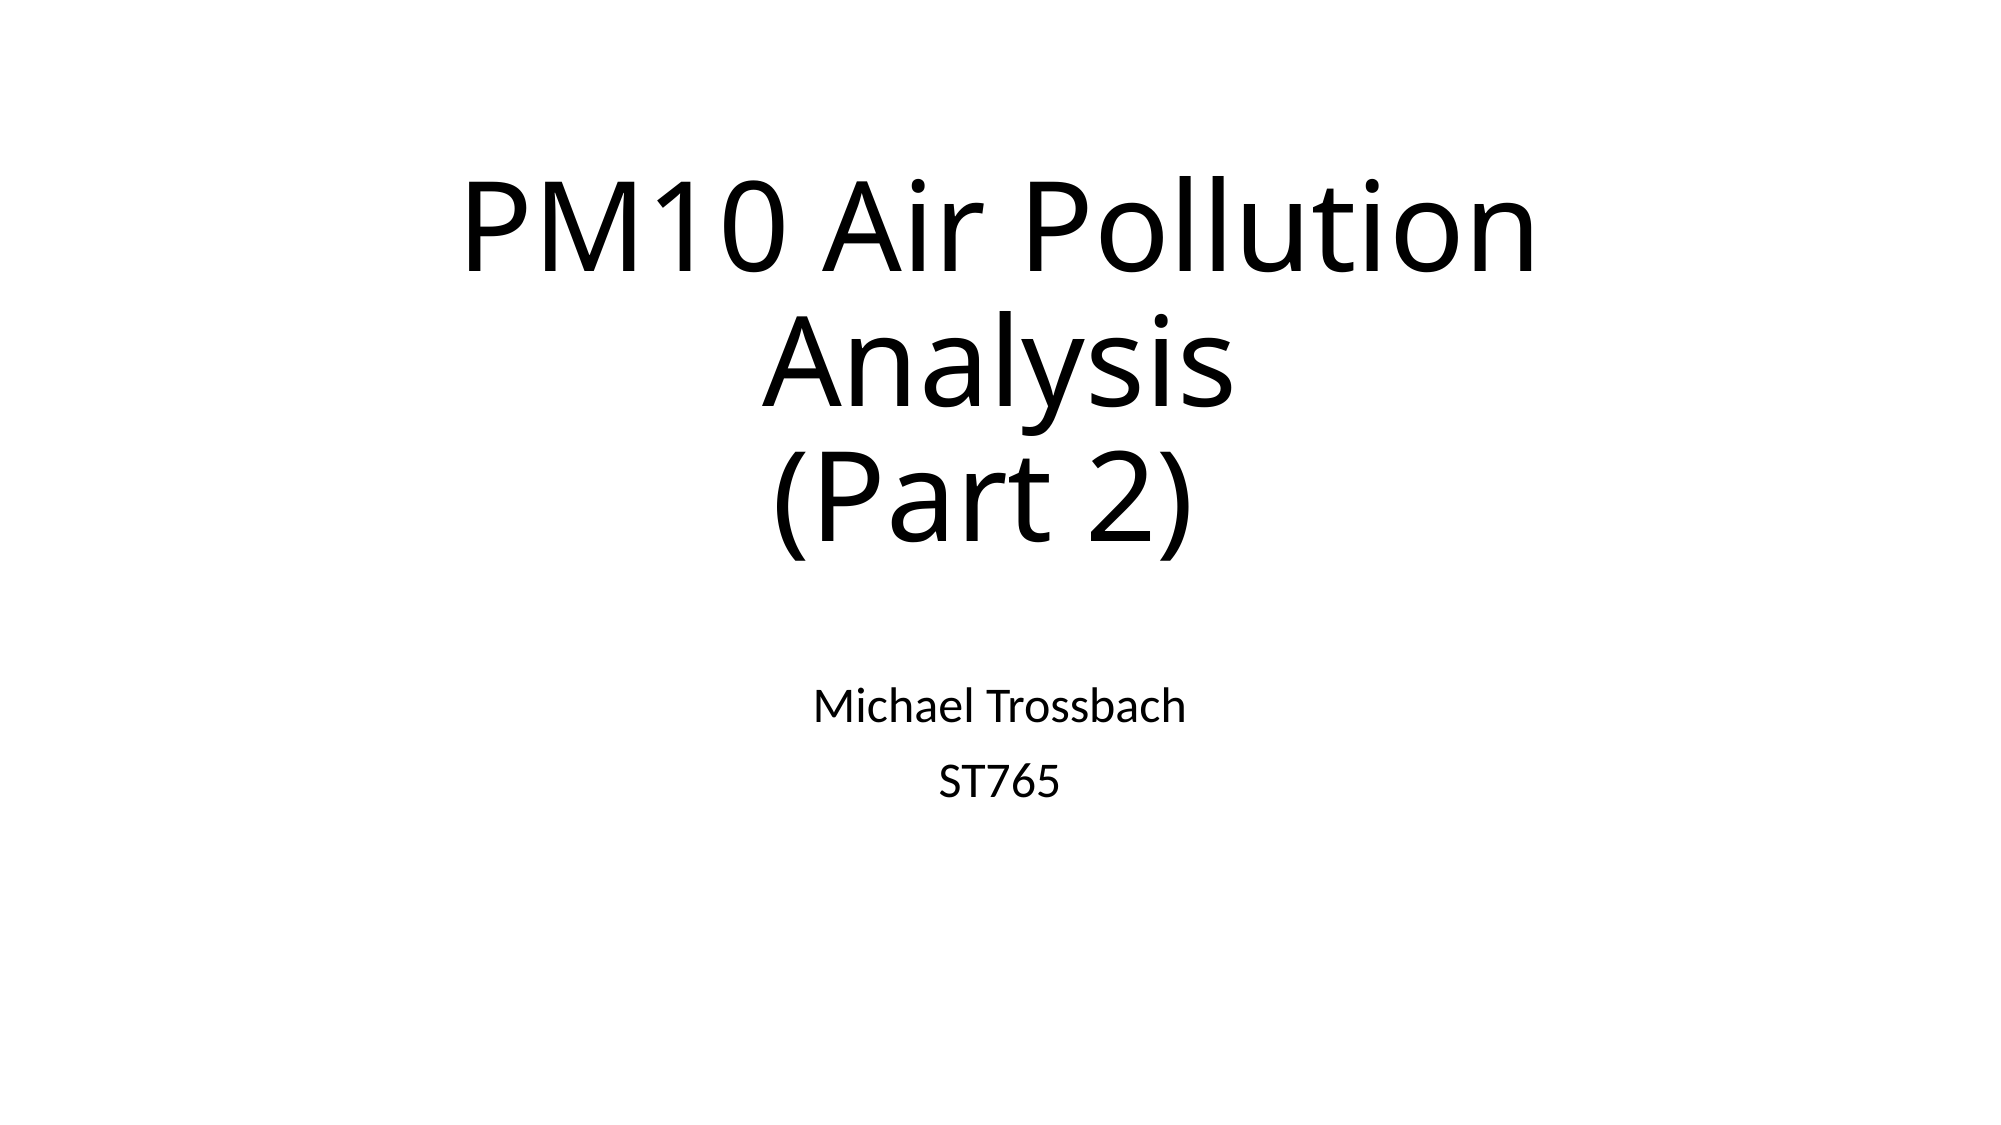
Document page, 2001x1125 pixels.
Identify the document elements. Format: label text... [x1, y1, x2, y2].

title PM10 Air Pollution Analysis (Part 2) [249, 184, 1750, 576]
subtitle Michael Trossbach ST765 [249, 590, 1750, 863]
